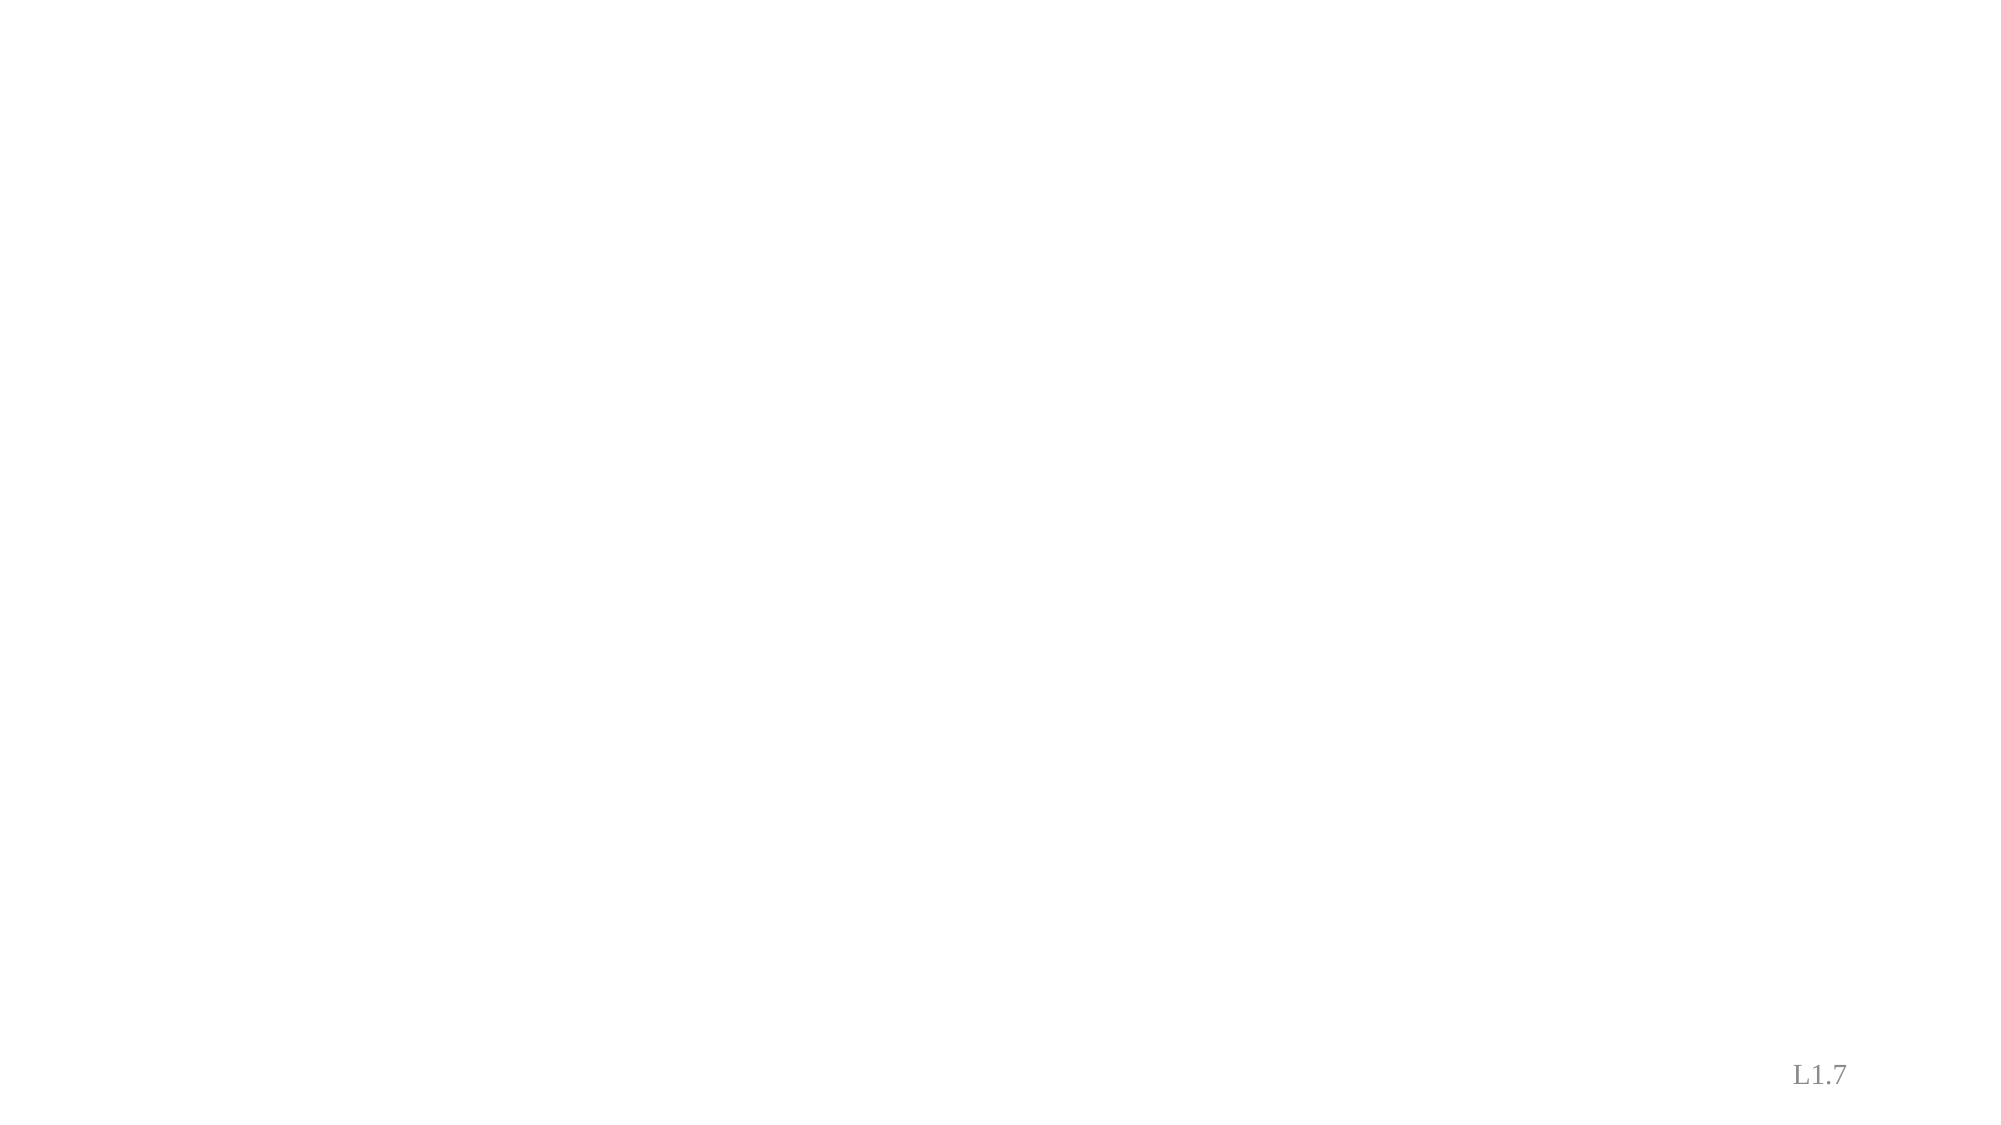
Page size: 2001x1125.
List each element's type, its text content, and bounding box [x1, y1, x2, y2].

slide_number L1.7 [1412, 1042, 1863, 1103]
